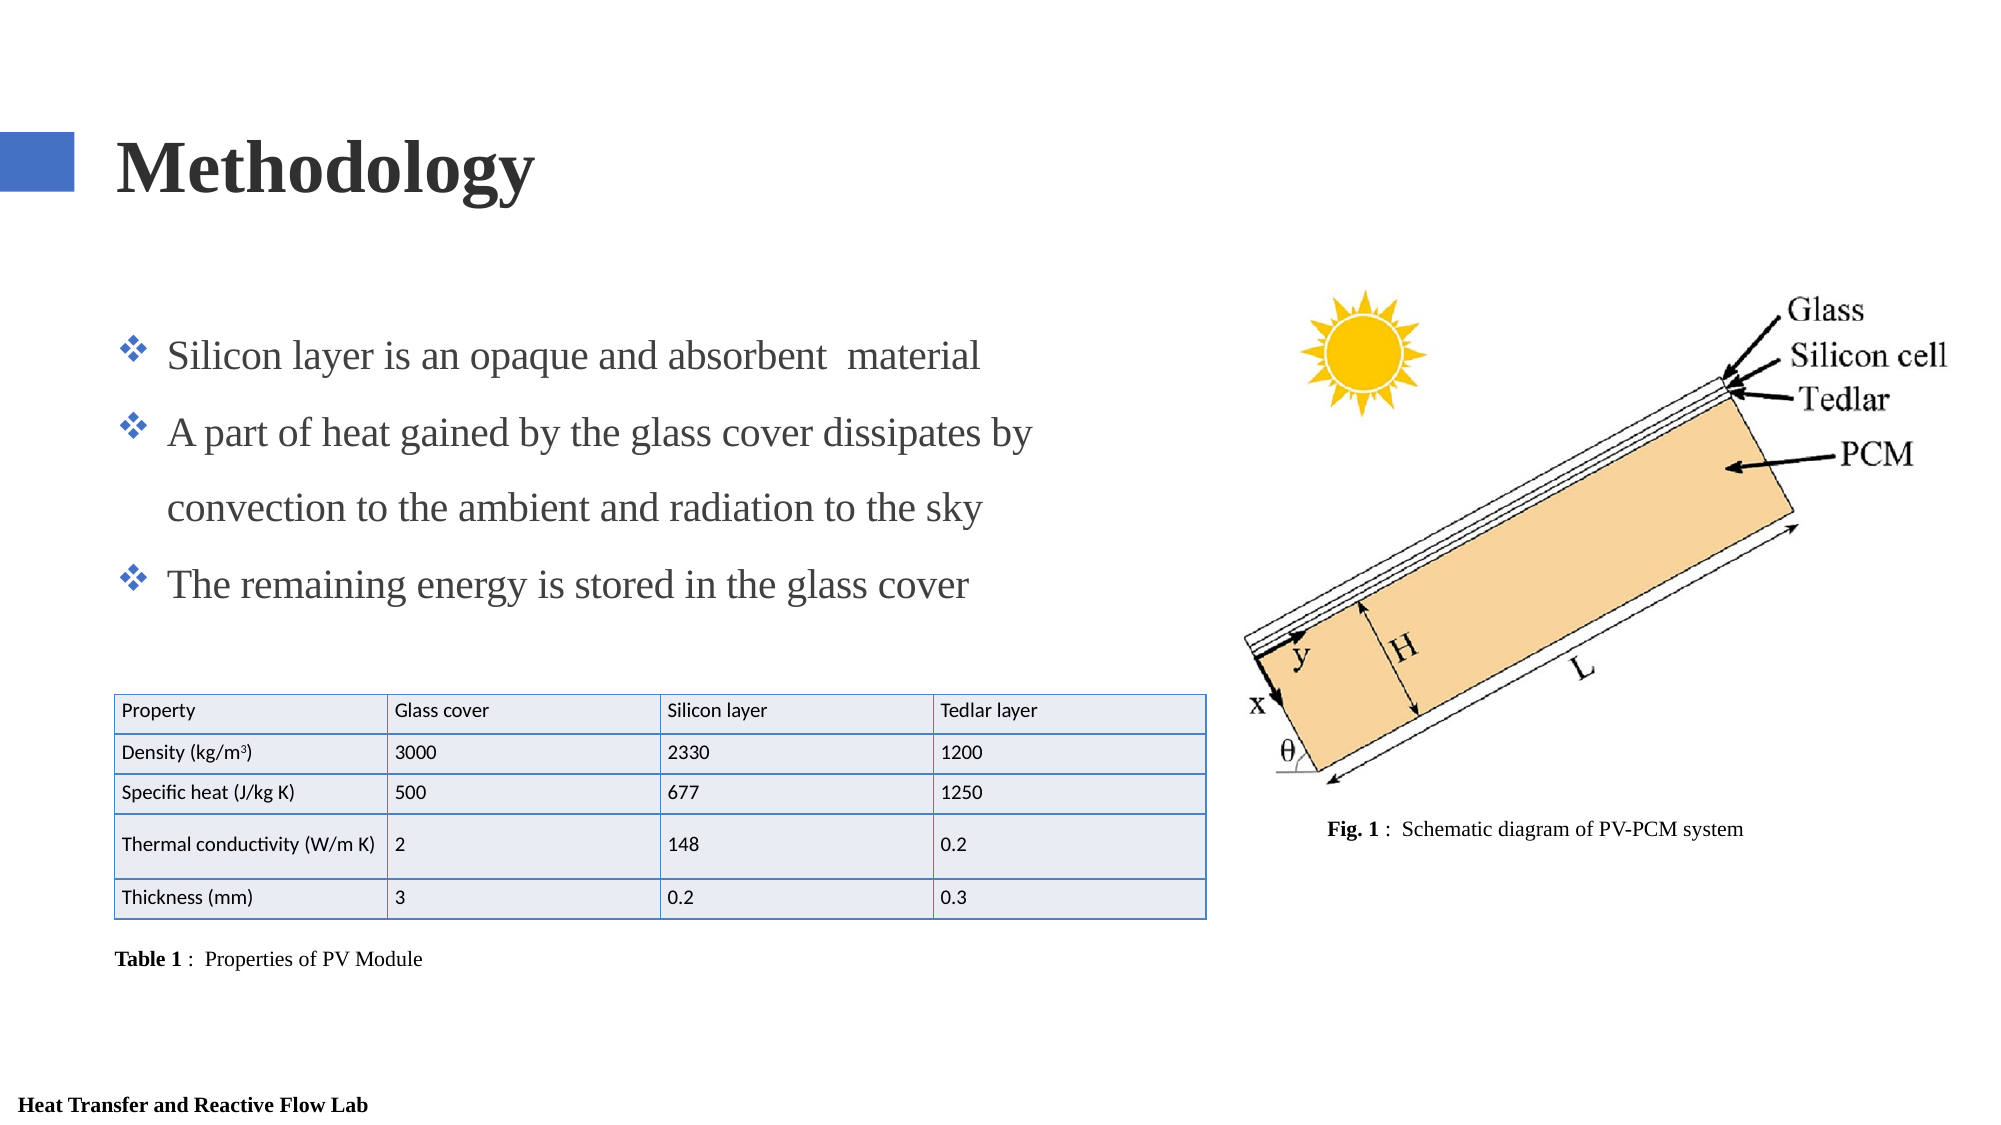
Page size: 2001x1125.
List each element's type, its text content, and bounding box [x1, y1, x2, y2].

table_cell 500 [388, 775, 660, 813]
table_header Silicon layer [661, 695, 933, 733]
title Methodology [114, 115, 949, 295]
table_cell Thermal conductivity (W/m K) [115, 815, 387, 878]
table_header Tedlar layer [934, 695, 1205, 733]
text_box Fig. 1 : Schematic diagram of PV-PCM system [1312, 806, 2000, 848]
table_header Property [115, 695, 387, 733]
table_cell 3 [388, 880, 660, 918]
text_box Heat Transfer and Reactive Flow Lab [3, 1083, 385, 1125]
table_cell 0.2 [934, 815, 1205, 878]
text_box Silicon layer is an opaque and absorbent material A part of heat gained by the glass cover dissipates by convection to the ambient and radiation to the sky The remaining energy is stored in the glass cover [99, 295, 1163, 615]
table_cell 677 [661, 775, 933, 813]
table_cell 1200 [934, 735, 1205, 773]
table_cell 2 [388, 815, 660, 878]
table_cell Thickness (mm) [115, 880, 387, 918]
table_cell 1250 [934, 775, 1205, 813]
table_cell Density (kg/m3) [115, 735, 387, 773]
table_cell 0.2 [661, 880, 933, 918]
table_cell 0.3 [934, 880, 1205, 918]
text_box Table 1 : Properties of PV Module [99, 937, 788, 979]
table_cell 3000 [388, 735, 660, 773]
picture [1238, 287, 1950, 787]
table_cell 148 [661, 815, 933, 878]
table_header Glass cover [388, 695, 660, 733]
table_cell Specific heat (J/kg K) [115, 775, 387, 813]
table_cell 2330 [661, 735, 933, 773]
